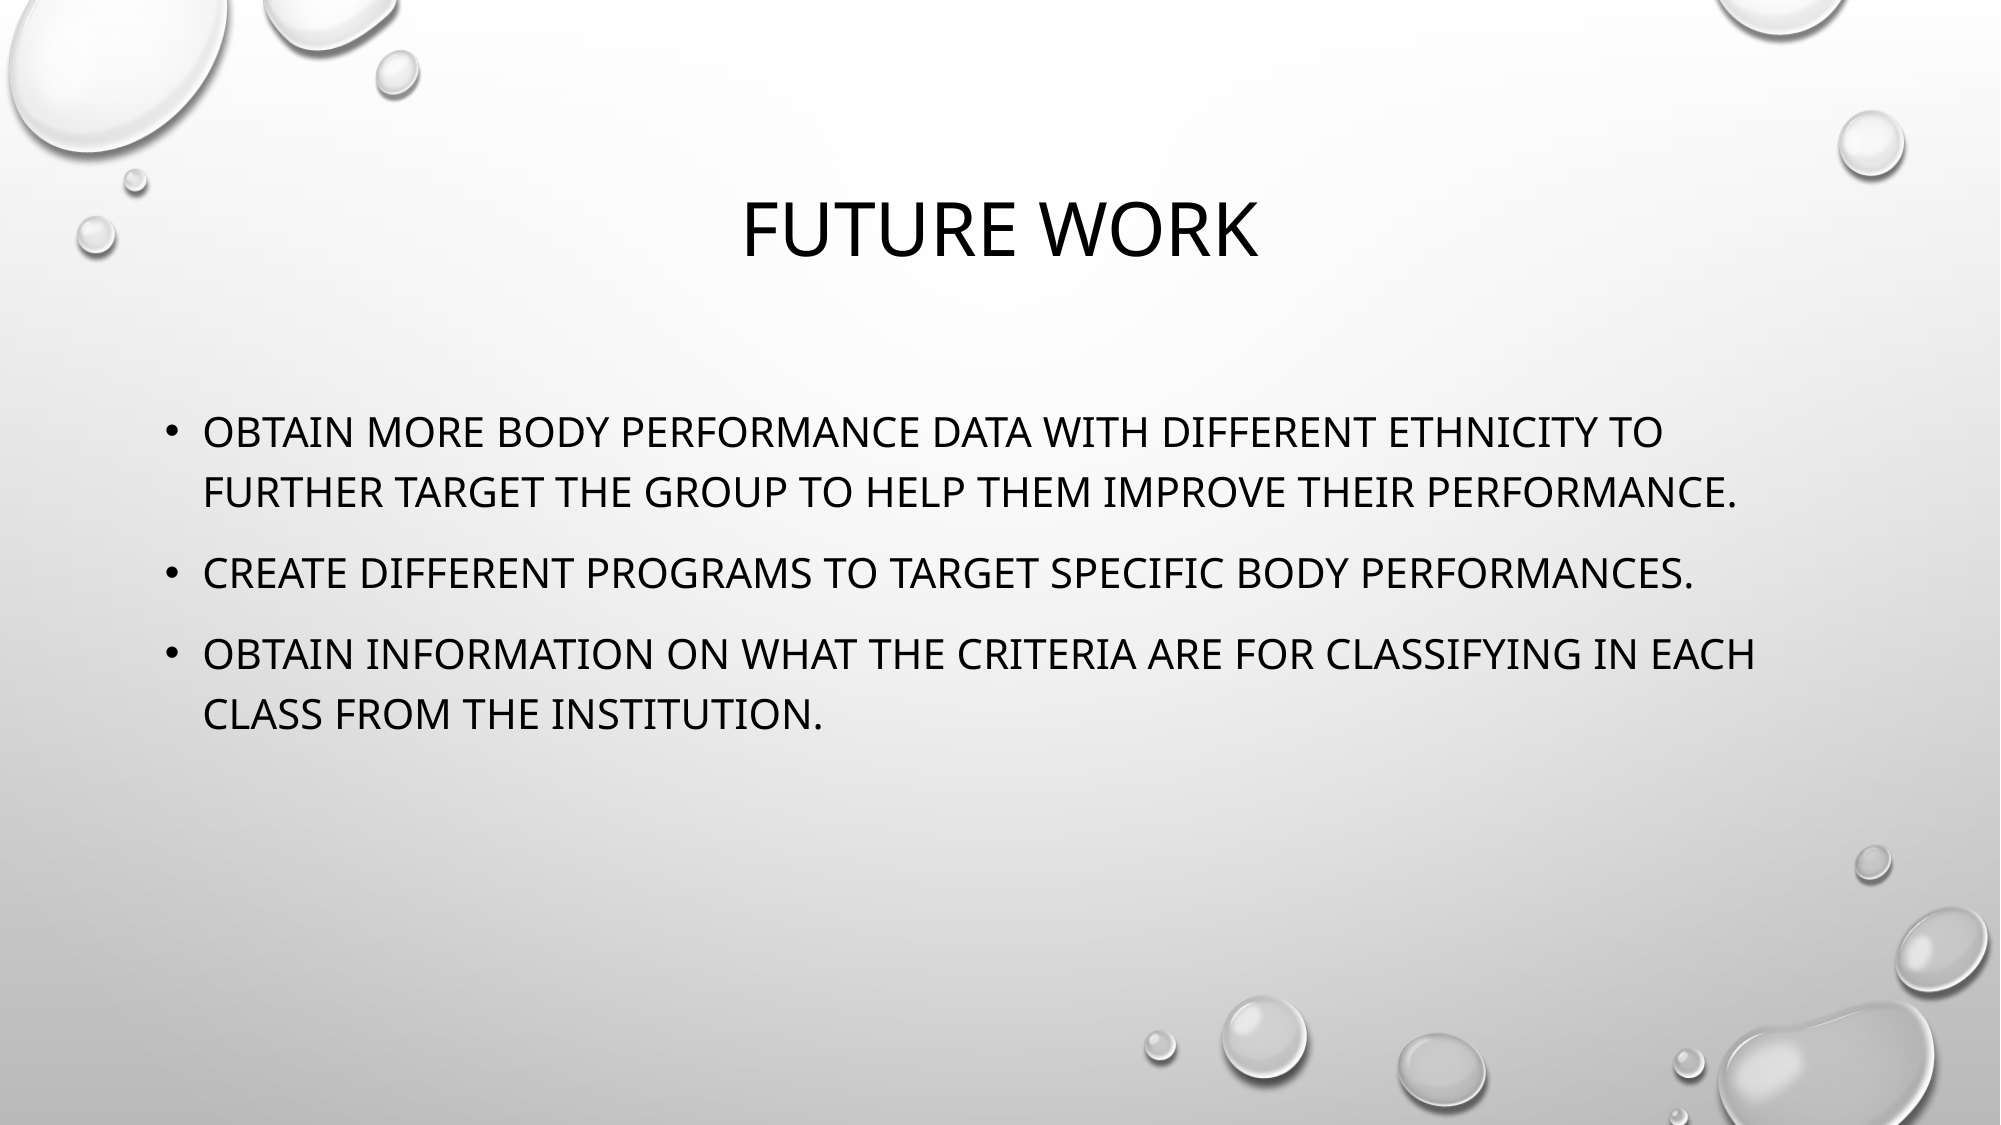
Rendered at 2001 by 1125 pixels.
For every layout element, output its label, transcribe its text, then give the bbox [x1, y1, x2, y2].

picture [0, 0, 2000, 1125]
title Future work [149, 101, 1851, 364]
list Obtain more body performance data with different ethnicity to further target the group to help them improve their performance. Create different programs to target specific body performances. Obtain information on what the criteria are for classifying in each class from the institution. [149, 388, 1850, 950]
